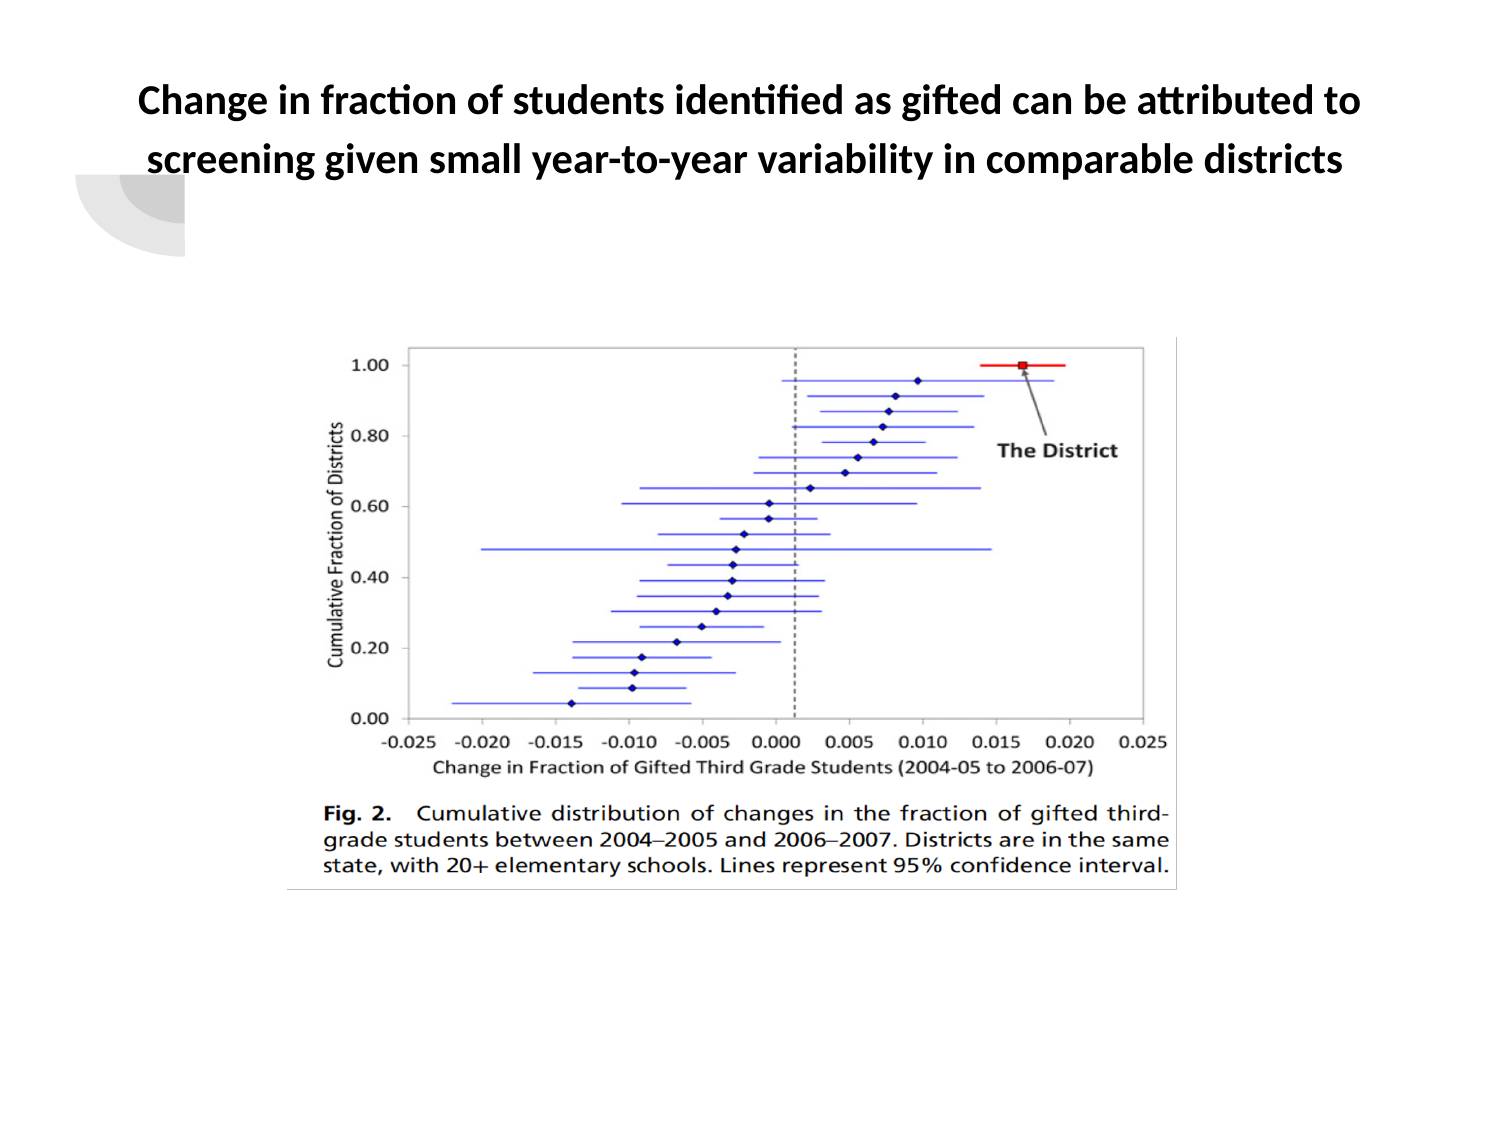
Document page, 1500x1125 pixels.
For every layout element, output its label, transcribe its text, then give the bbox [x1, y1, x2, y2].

picture [287, 337, 1177, 890]
title Change in fraction of students identified as gifted can be attributed to screening given small year-to-year variability in comparable districts [110, 50, 1390, 214]
